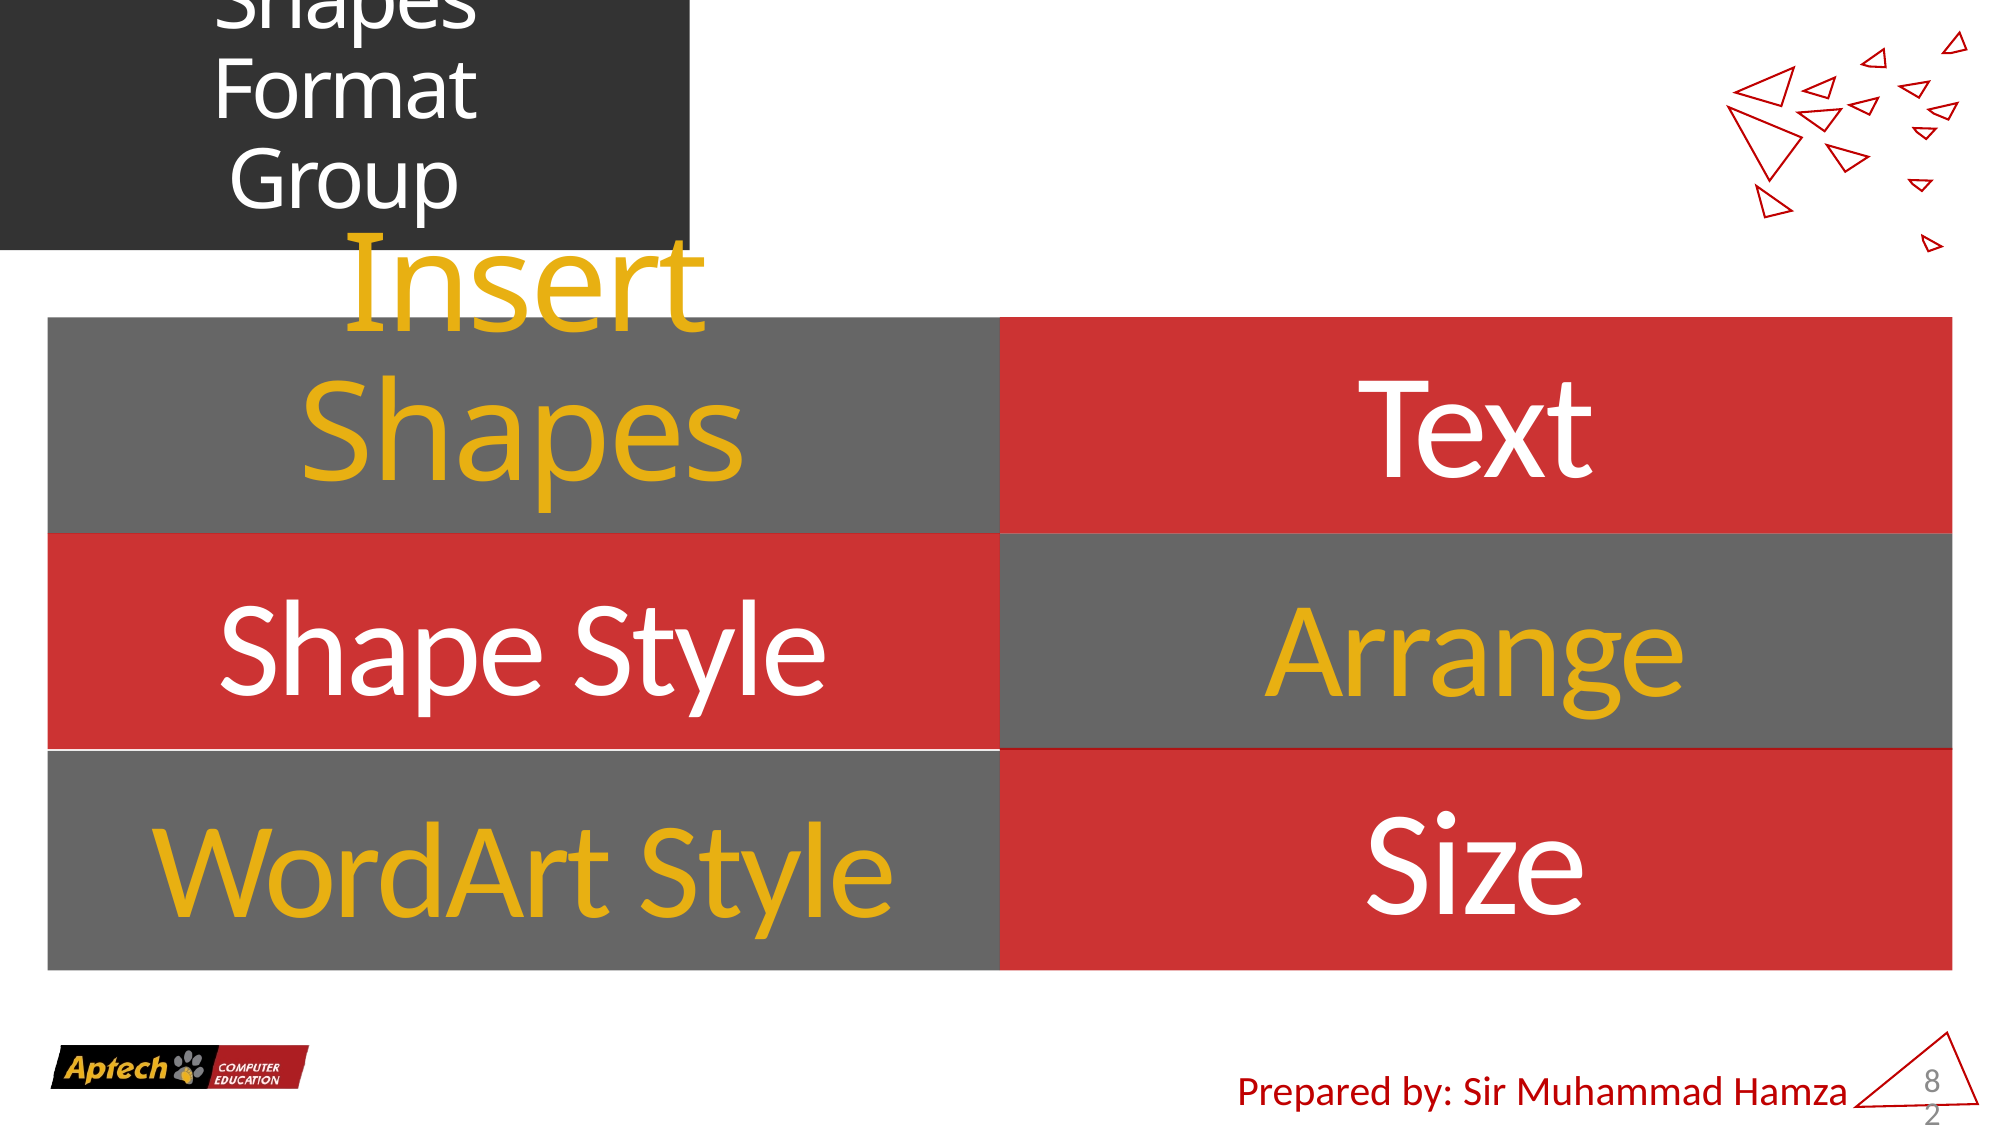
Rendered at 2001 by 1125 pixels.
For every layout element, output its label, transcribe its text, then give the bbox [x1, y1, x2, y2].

text_box Shapes Format Group [0, 0, 690, 251]
slide_number 82 [1908, 1037, 1957, 1120]
text_box [1957, 1053, 1980, 1106]
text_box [1724, 32, 1968, 252]
text_box [1881, 1063, 1908, 1108]
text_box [47, 317, 999, 971]
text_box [999, 317, 1953, 971]
footer Prepared by: Sir Muhammad Hamza [1205, 1059, 1881, 1120]
picture [47, 971, 325, 1089]
text_box [1940, 1030, 1951, 1037]
